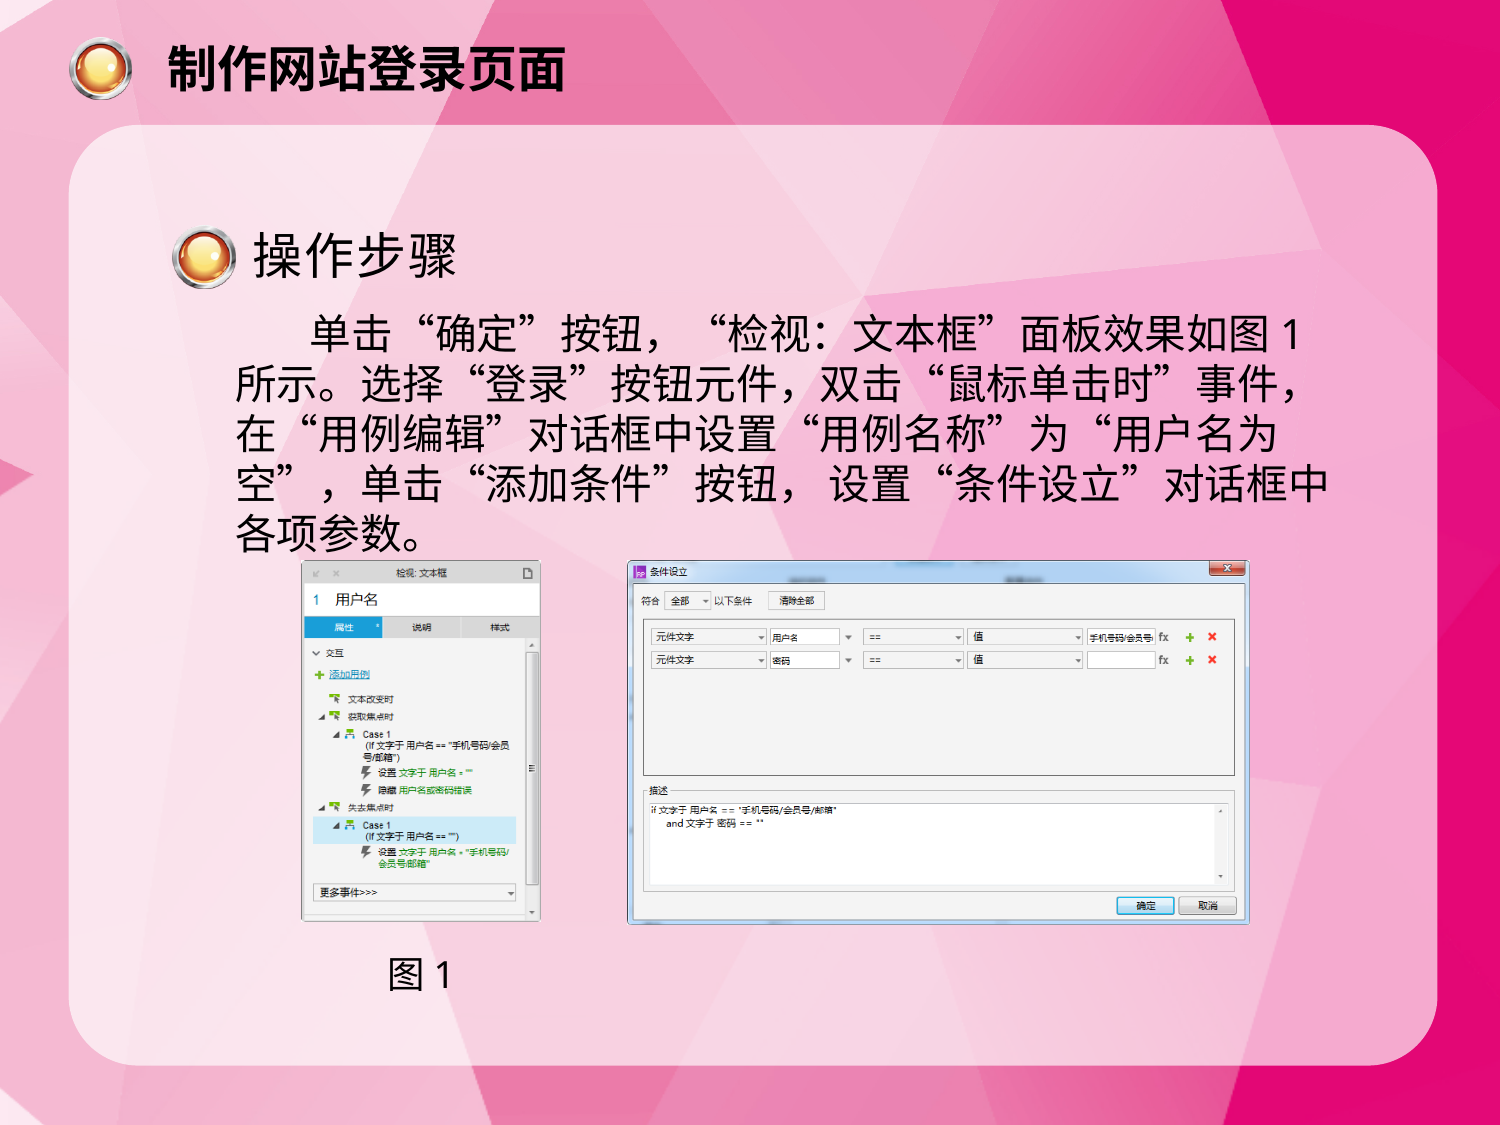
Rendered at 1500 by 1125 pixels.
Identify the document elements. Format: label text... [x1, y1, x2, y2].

text_box 图1 [372, 943, 470, 1004]
text_box 操作步骤 [237, 217, 474, 293]
text_box 单击“确定”按钮，“检视：文本框”面板效果如图1所示。选择“登录”按钮元件，双击“鼠标单击时”事件，在“用例编辑”对话框中设置“用例名称”为“用户名为空”，单击“添加条件”按钮， 设置“条件设立”对话框中各项参数。 [220, 300, 1348, 566]
text_box [230, 203, 1250, 269]
text_box 制作网站登录页面 [152, 30, 1443, 106]
picture [0, 0, 1500, 1125]
